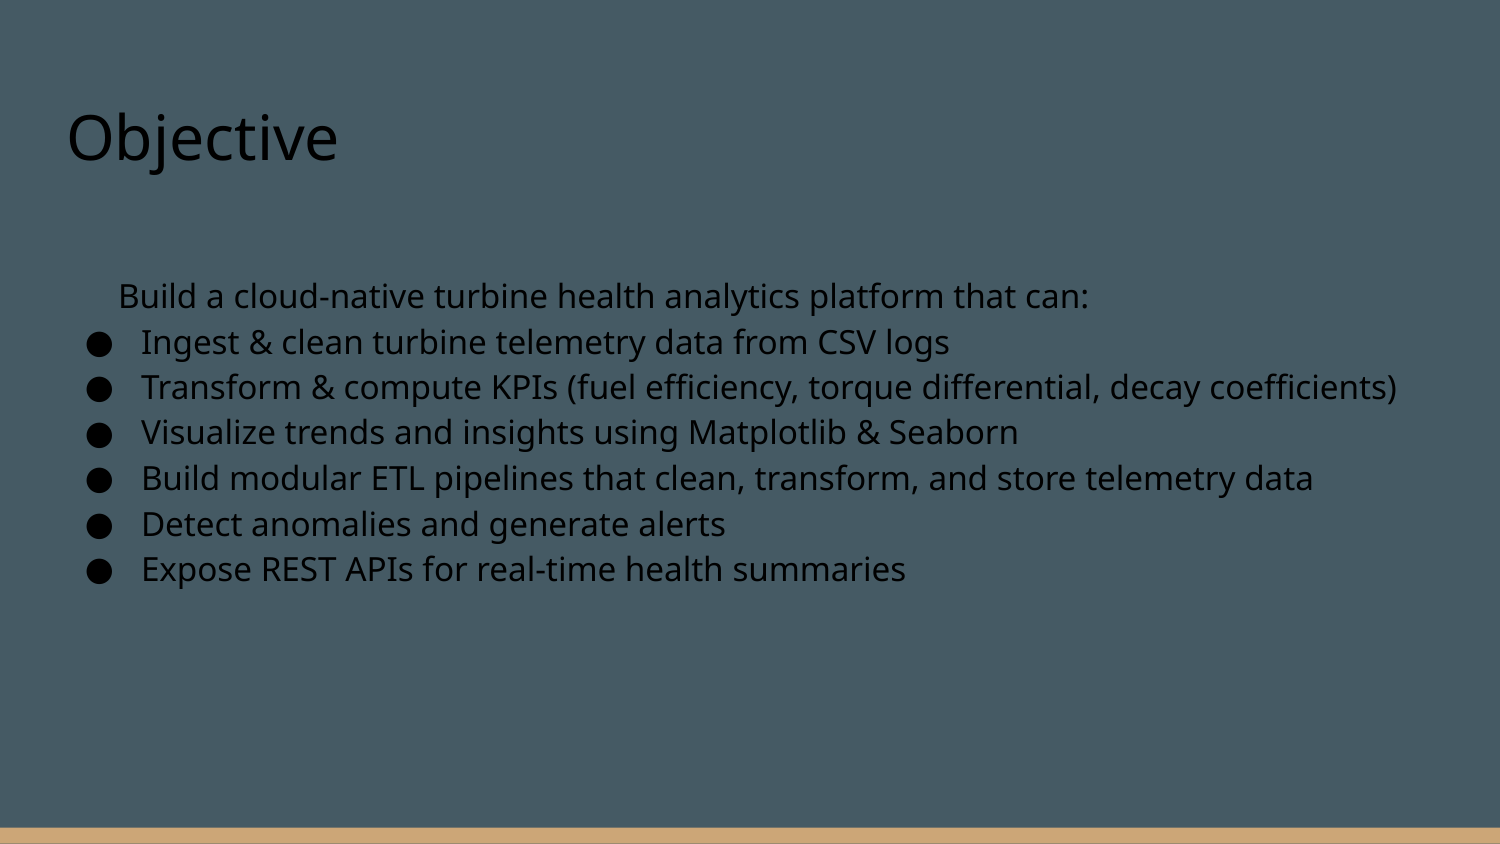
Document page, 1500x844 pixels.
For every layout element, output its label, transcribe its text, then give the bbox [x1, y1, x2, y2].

title Objective [51, 51, 1449, 189]
list Build a cloud-native turbine health analytics platform that can: Ingest & clean turbine telemetry data from CSV logs Transform & compute KPIs (fuel efficiency, torque differential, decay coefficients) Visualize trends and insights using Matplotlib & Seaborn Build modular ETL pipelines that clean, transform, and store telemetry data Detect anomalies and generate alerts Expose REST APIs for real-time health summaries [51, 254, 1449, 805]
